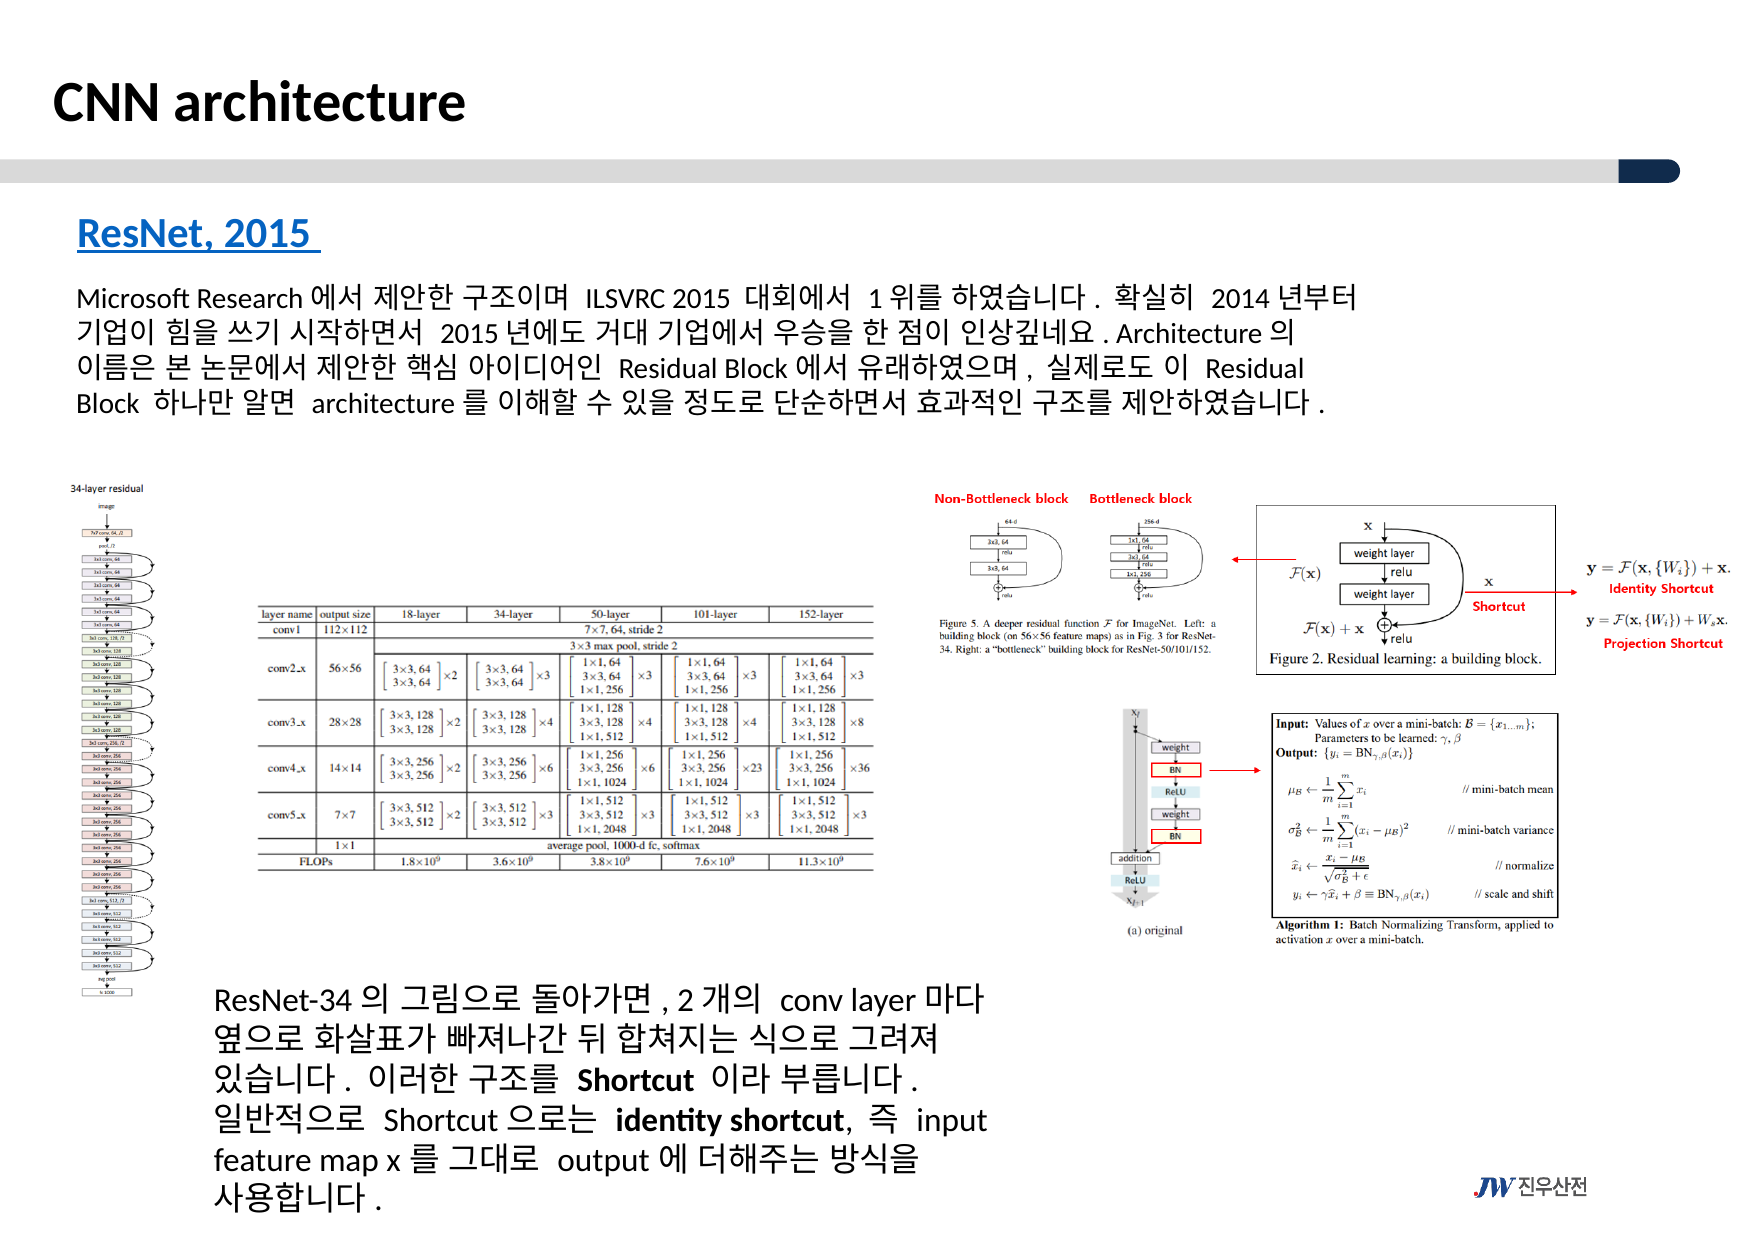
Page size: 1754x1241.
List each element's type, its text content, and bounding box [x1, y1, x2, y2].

text_box ResNet, 2015 [62, 196, 336, 264]
text_box CNN architecture [38, 55, 482, 140]
picture [61, 473, 894, 1002]
text_box Microsoft Research에서 제안한 구조이며 ILSVRC 2015 대회에서 1위를 하였습니다. 확실히 2014년부터 기업이 힘을 쓰기 시작하면서 2015년에도 거대 기업에서 우승을 한 점이 인상깊네요. Architecture의 이름은 본 논문에서 제안한 핵심 아이디어인 Residual Block에서 유래하였으며, 실제로도 이 Residual Block 하나만 알면 architecture를 이해할 수 있을 정도로 단순하면서 효과적인 구조를 제안하였습니다. [61, 271, 1373, 427]
picture [911, 473, 1754, 946]
text_box ResNet-34의 그림으로 돌아가면, 2개의 conv layer마다 옆으로 화살표가 빠져나간 뒤 합쳐지는 식으로 그려져 있습니다. 이러한 구조를 Shortcut 이라 부릅니다. 일반적으로 Shortcut으로는 identity shortcut, 즉 input feature map x를 그대로 output에 더해주는 방식을 사용합니다. [199, 970, 1076, 1225]
picture [1465, 1172, 1596, 1203]
